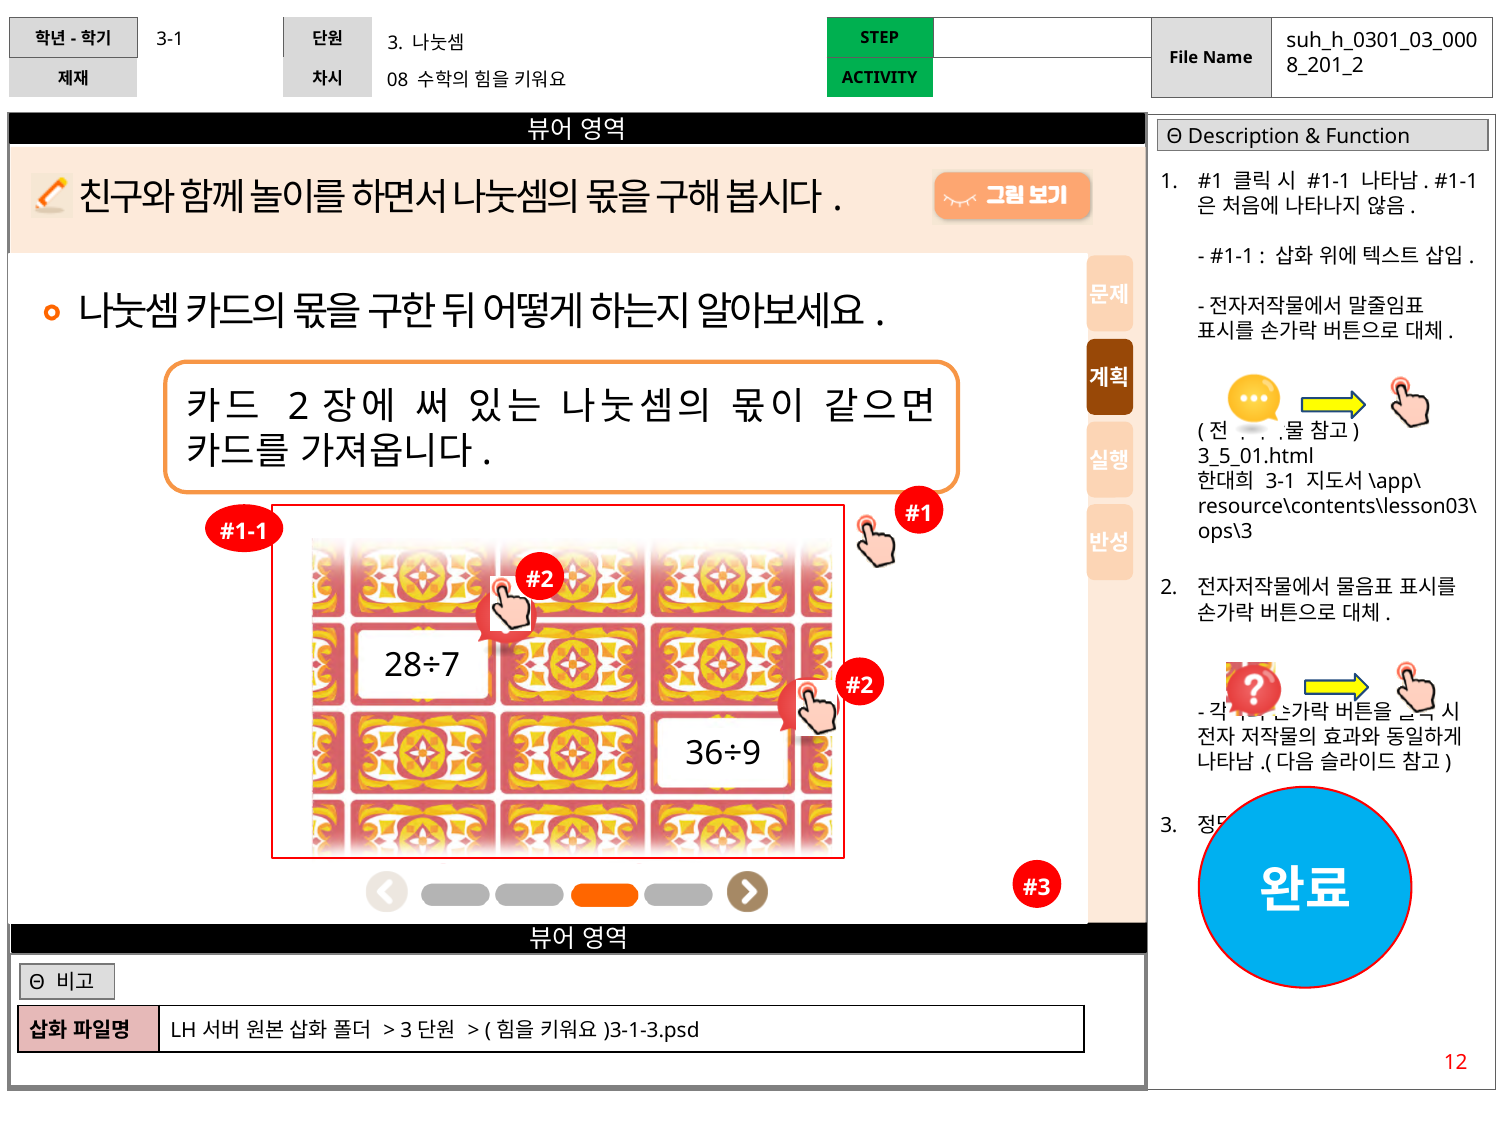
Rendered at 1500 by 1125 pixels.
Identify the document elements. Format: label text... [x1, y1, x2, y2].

picture [641, 880, 714, 909]
picture [364, 869, 410, 914]
text_box [1303, 671, 1371, 703]
text_box #1 [892, 483, 946, 536]
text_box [293, 538, 845, 864]
picture [931, 169, 1093, 225]
text_box [9, 145, 1148, 925]
picture [568, 881, 640, 909]
picture [854, 513, 896, 569]
text_box 친구와 함께 놀이를 하면서 나눗셈의 몫을 구해 봅시다. [63, 165, 1145, 225]
text_box 완료 [1196, 784, 1414, 990]
text_box 3-1 [141, 18, 284, 55]
text_box #3 [1010, 857, 1064, 910]
text_box [7, 252, 1089, 925]
text_box #2 [848, 655, 887, 708]
text_box 3. 나눗셈 [372, 23, 828, 48]
text_box suh_h_0301_03_0008_201_2 [1271, 18, 1500, 84]
picture [492, 880, 565, 909]
text_box #1-1 [203, 502, 286, 555]
table_header 삽화 파일명 [19, 1006, 158, 1051]
picture [1389, 375, 1430, 429]
text_box 카드 2장에 써 있는 나눗셈의 몫이 같으면 카드를 가져옵니다. [163, 359, 961, 495]
picture [796, 680, 837, 736]
picture [31, 173, 73, 218]
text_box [1086, 255, 1134, 581]
text_box 08 수학의 힘을 키워요 [372, 60, 821, 96]
picture [489, 576, 531, 632]
table_header LH서버 원본 삽화 폴더 > 3단원 > (힘을 키워요)3-1-3.psd [160, 1006, 1083, 1051]
text_box #1 클릭 시 #1-1 나타남. #1-1은 처음에 나타나지 않음. - #1-1 : 삽화 위에 텍스트 삽입. -전자저작물에서 말줄임표 표시를 손가락 버튼으로 대체. (전자저작물 참고) 3_5_01.html 한대희 3-1 지도서\app\resource\contents\lesson03\ops\3 전자저작물에서 물음표 표시를 손가락 버튼으로 대체. -각각의 손가락 버튼을 클릭 시 전자 저작물의 효과와 동일하게 나타남.(다음 슬라이드 참고) 정답 확인 버튼 없음. [1145, 160, 1500, 844]
table_header Θ Description & Function [1158, 120, 1487, 150]
text_box 나눗셈 카드의 몫을 구한 뒤 어떻게 하는지 알아보세요. [63, 278, 1072, 342]
picture [724, 869, 770, 915]
text_box [269, 503, 846, 860]
text_box [1299, 389, 1368, 420]
picture [1225, 662, 1283, 717]
picture [40, 301, 61, 323]
picture [1395, 660, 1436, 714]
picture [418, 880, 491, 909]
picture [1225, 373, 1285, 437]
